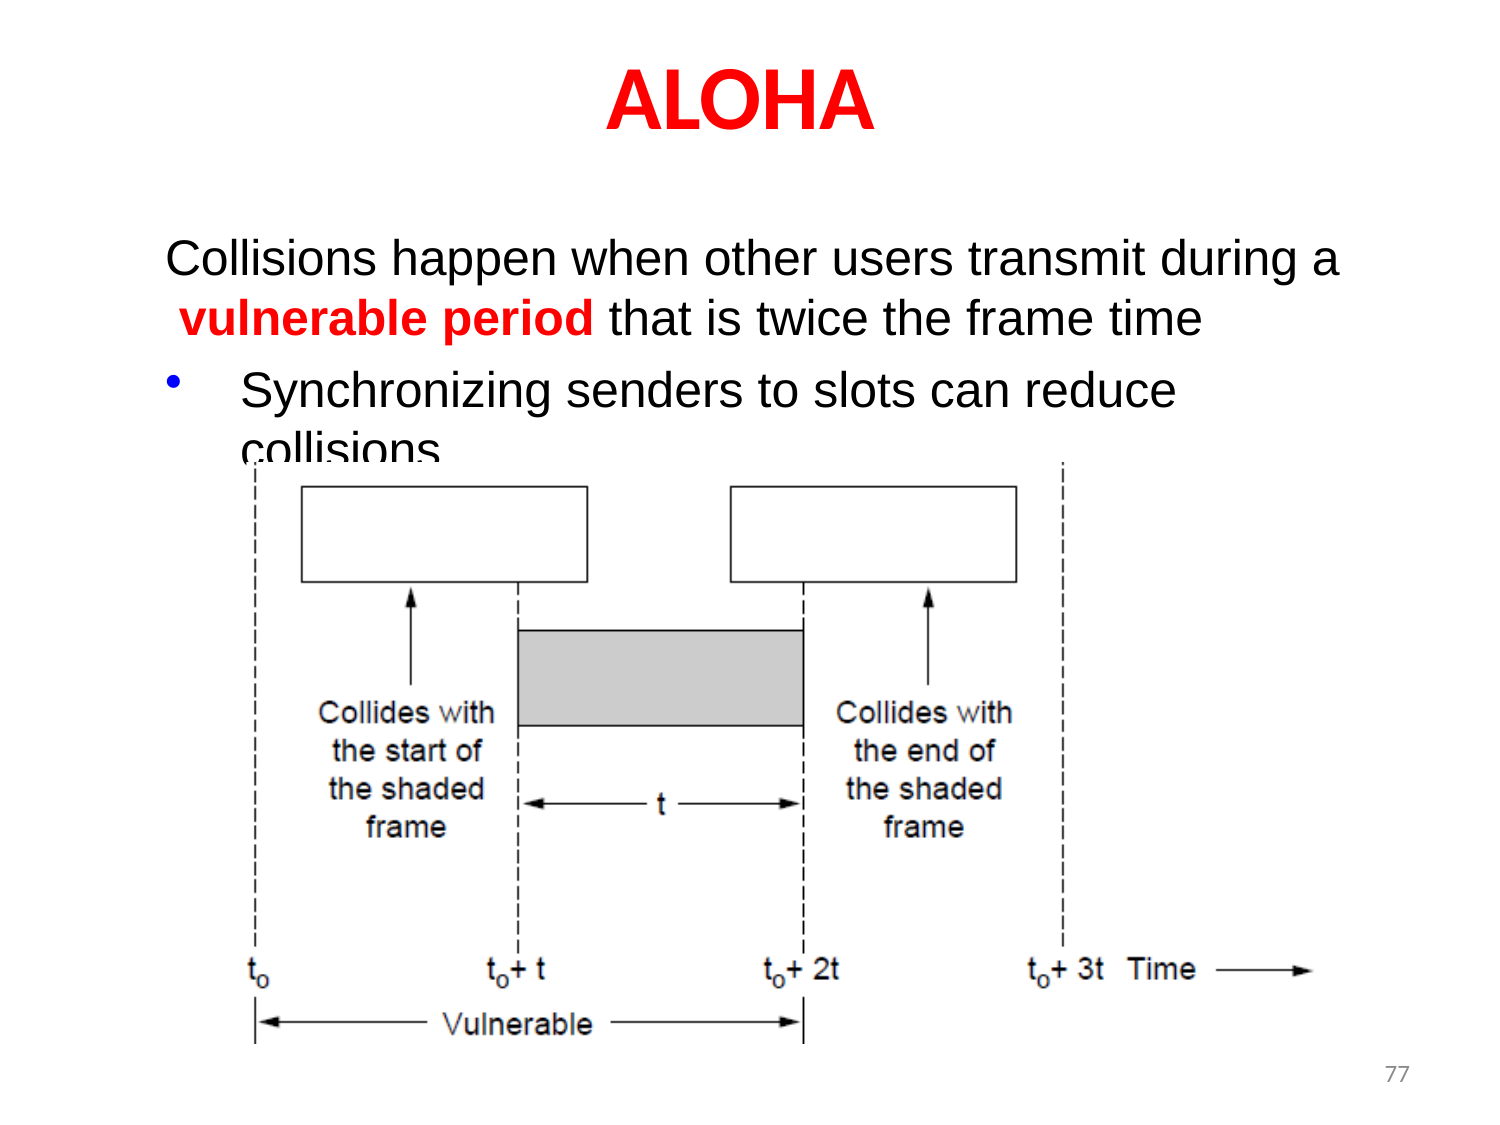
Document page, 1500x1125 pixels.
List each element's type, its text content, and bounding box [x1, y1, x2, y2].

title ALOHA [564, 0, 936, 187]
text_box Collisions happen when other users transmit during a vulnerable period that is twice the frame time Synchronizing senders to slots can reduce collisions [162, 222, 1399, 478]
text_box [246, 462, 1315, 1044]
slide_number 77 [1074, 1042, 1425, 1103]
